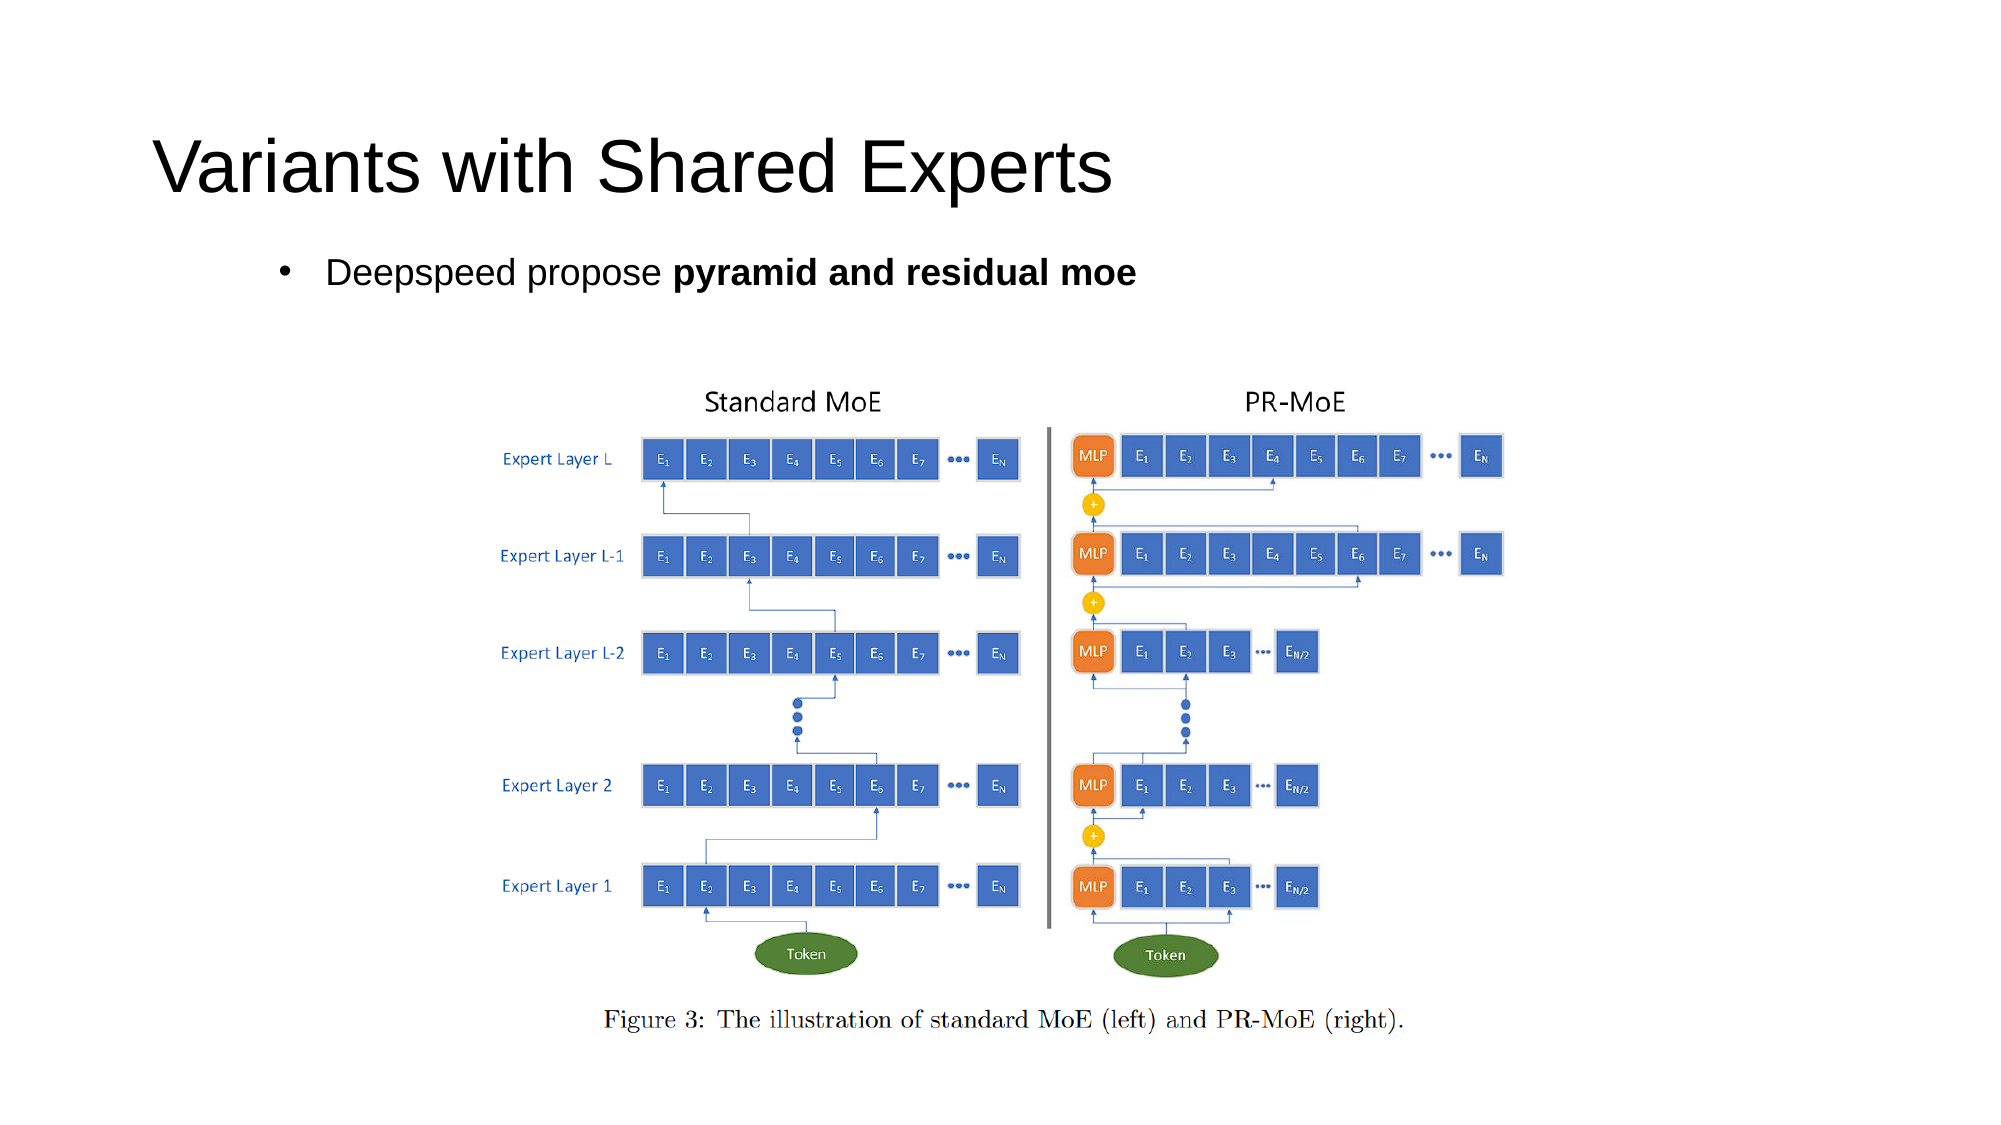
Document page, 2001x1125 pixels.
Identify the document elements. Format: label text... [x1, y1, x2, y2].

title Variants with Shared Experts [137, 59, 1863, 278]
text_box Deepspeed propose pyramid and residual moe [263, 240, 1485, 300]
picture [476, 357, 1524, 1065]
